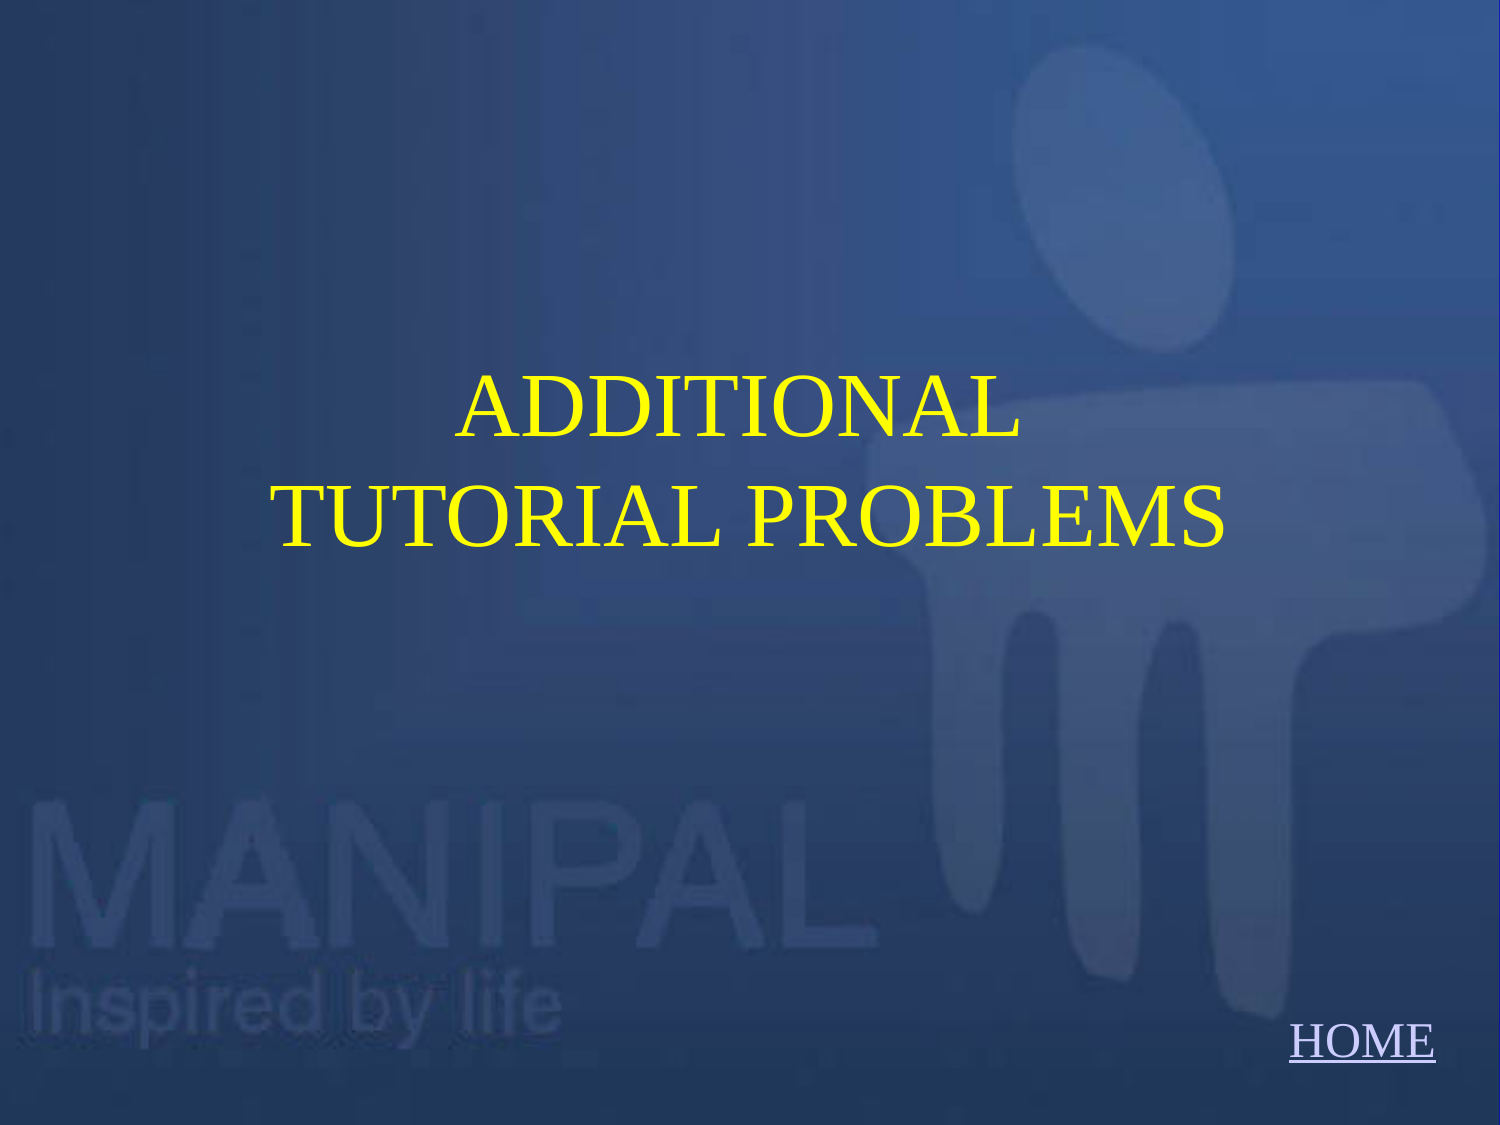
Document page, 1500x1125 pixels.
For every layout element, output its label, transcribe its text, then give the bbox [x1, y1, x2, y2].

picture [0, 0, 1500, 1125]
text_box ADDITIONAL TUTORIAL PROBLEMS [74, 337, 1425, 713]
text_box HOME [1262, 999, 1463, 1075]
